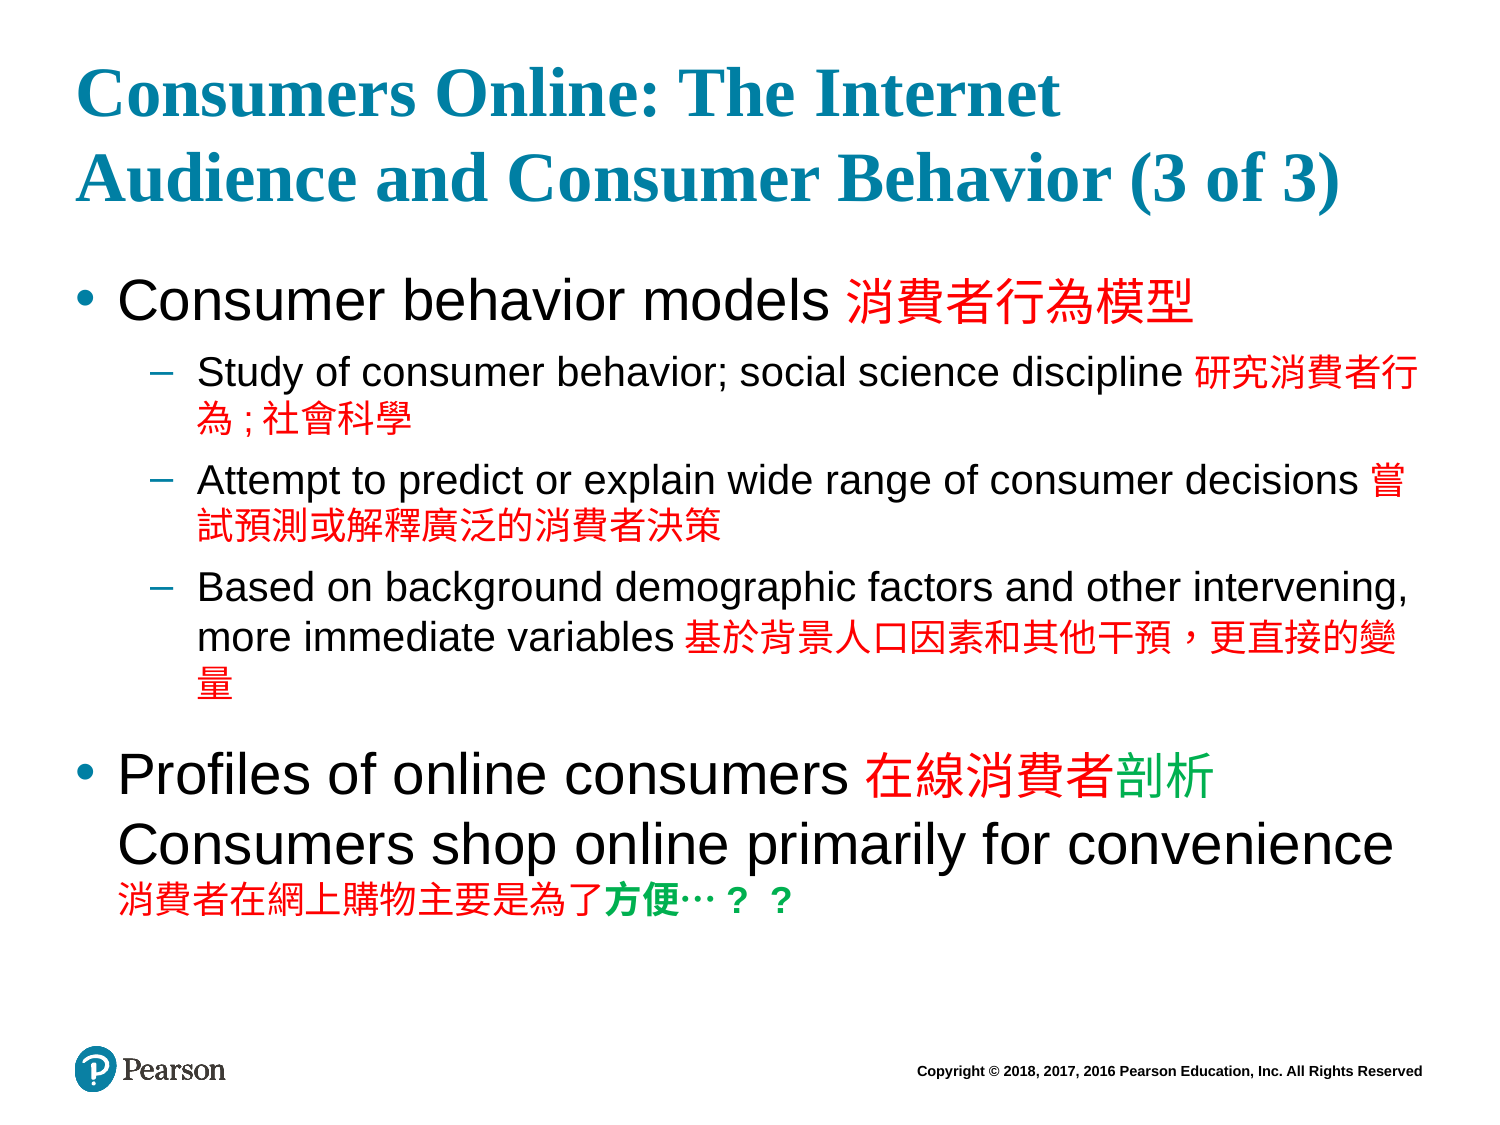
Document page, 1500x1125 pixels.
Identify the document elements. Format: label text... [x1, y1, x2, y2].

list Consumer behavior models消費者行為模型 Study of consumer behavior; social science discipline研究消費者行為;社會科學 Attempt to predict or explain wide range of consumer decisions嘗試預測或解釋廣泛的消費者決策 Based on background demographic factors and other intervening, more immediate variables基於背景人口因素和其他干預，更直接的變量 Profiles of online consumers在線消費者剖析Consumers shop online primarily for convenience消費者在網上購物主要是為了方便…? ? [75, 262, 1425, 1005]
title Consumers Online: The Internet Audience and Consumer Behavior (3 of 3) [75, 35, 1425, 216]
